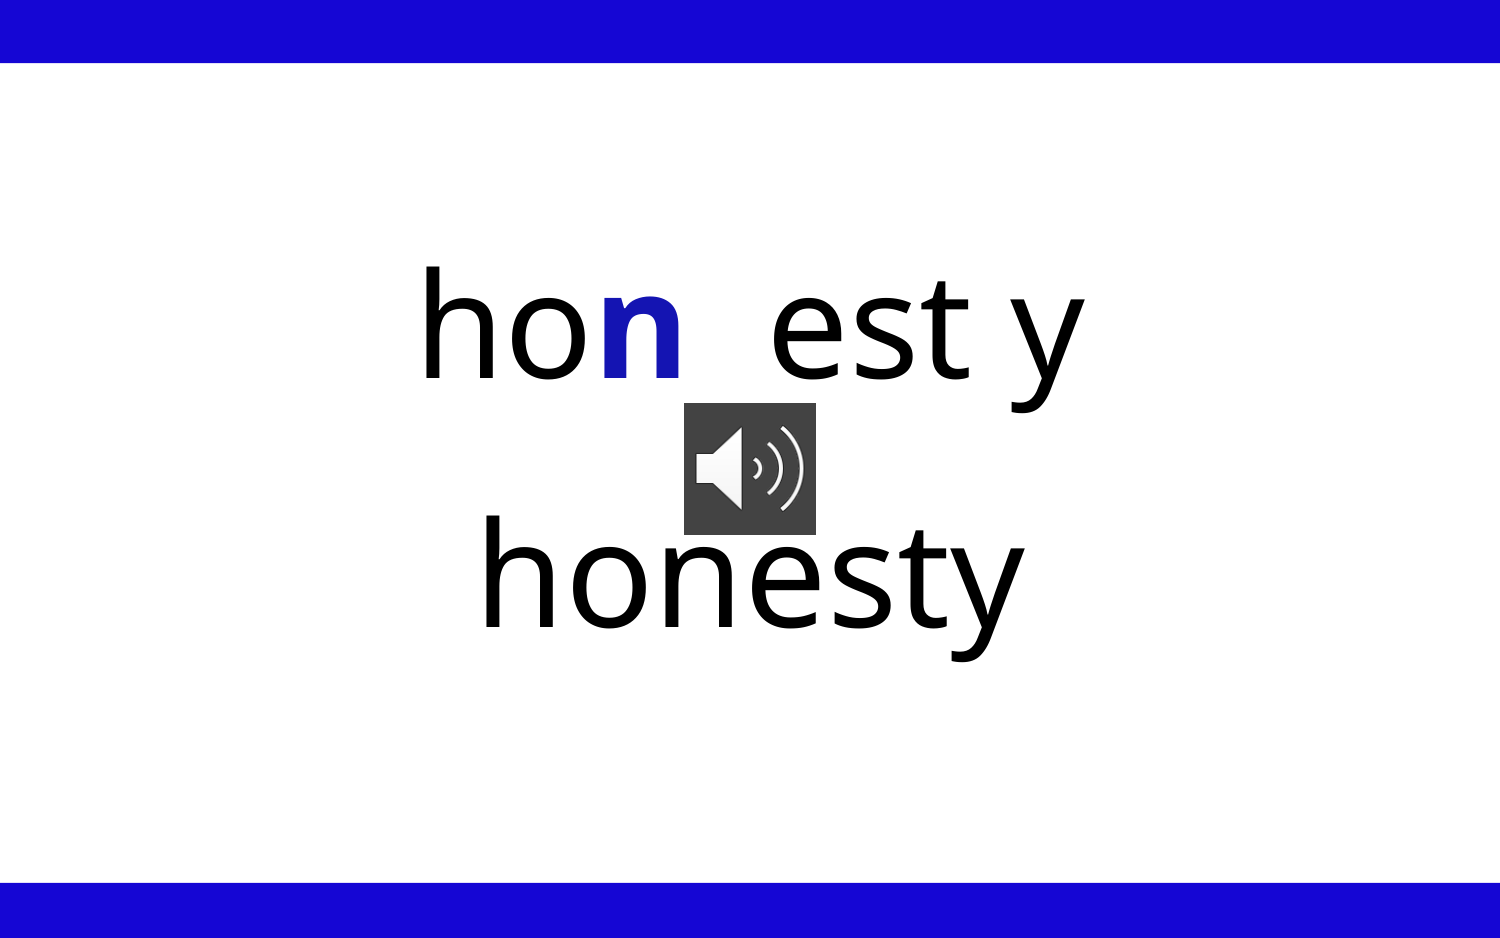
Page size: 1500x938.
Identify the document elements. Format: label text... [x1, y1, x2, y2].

picture [683, 402, 817, 536]
text_box [0, 0, 1500, 64]
text_box [0, 882, 1500, 938]
text_box honesty [0, 492, 1500, 667]
text_box hon est y [0, 244, 1500, 419]
